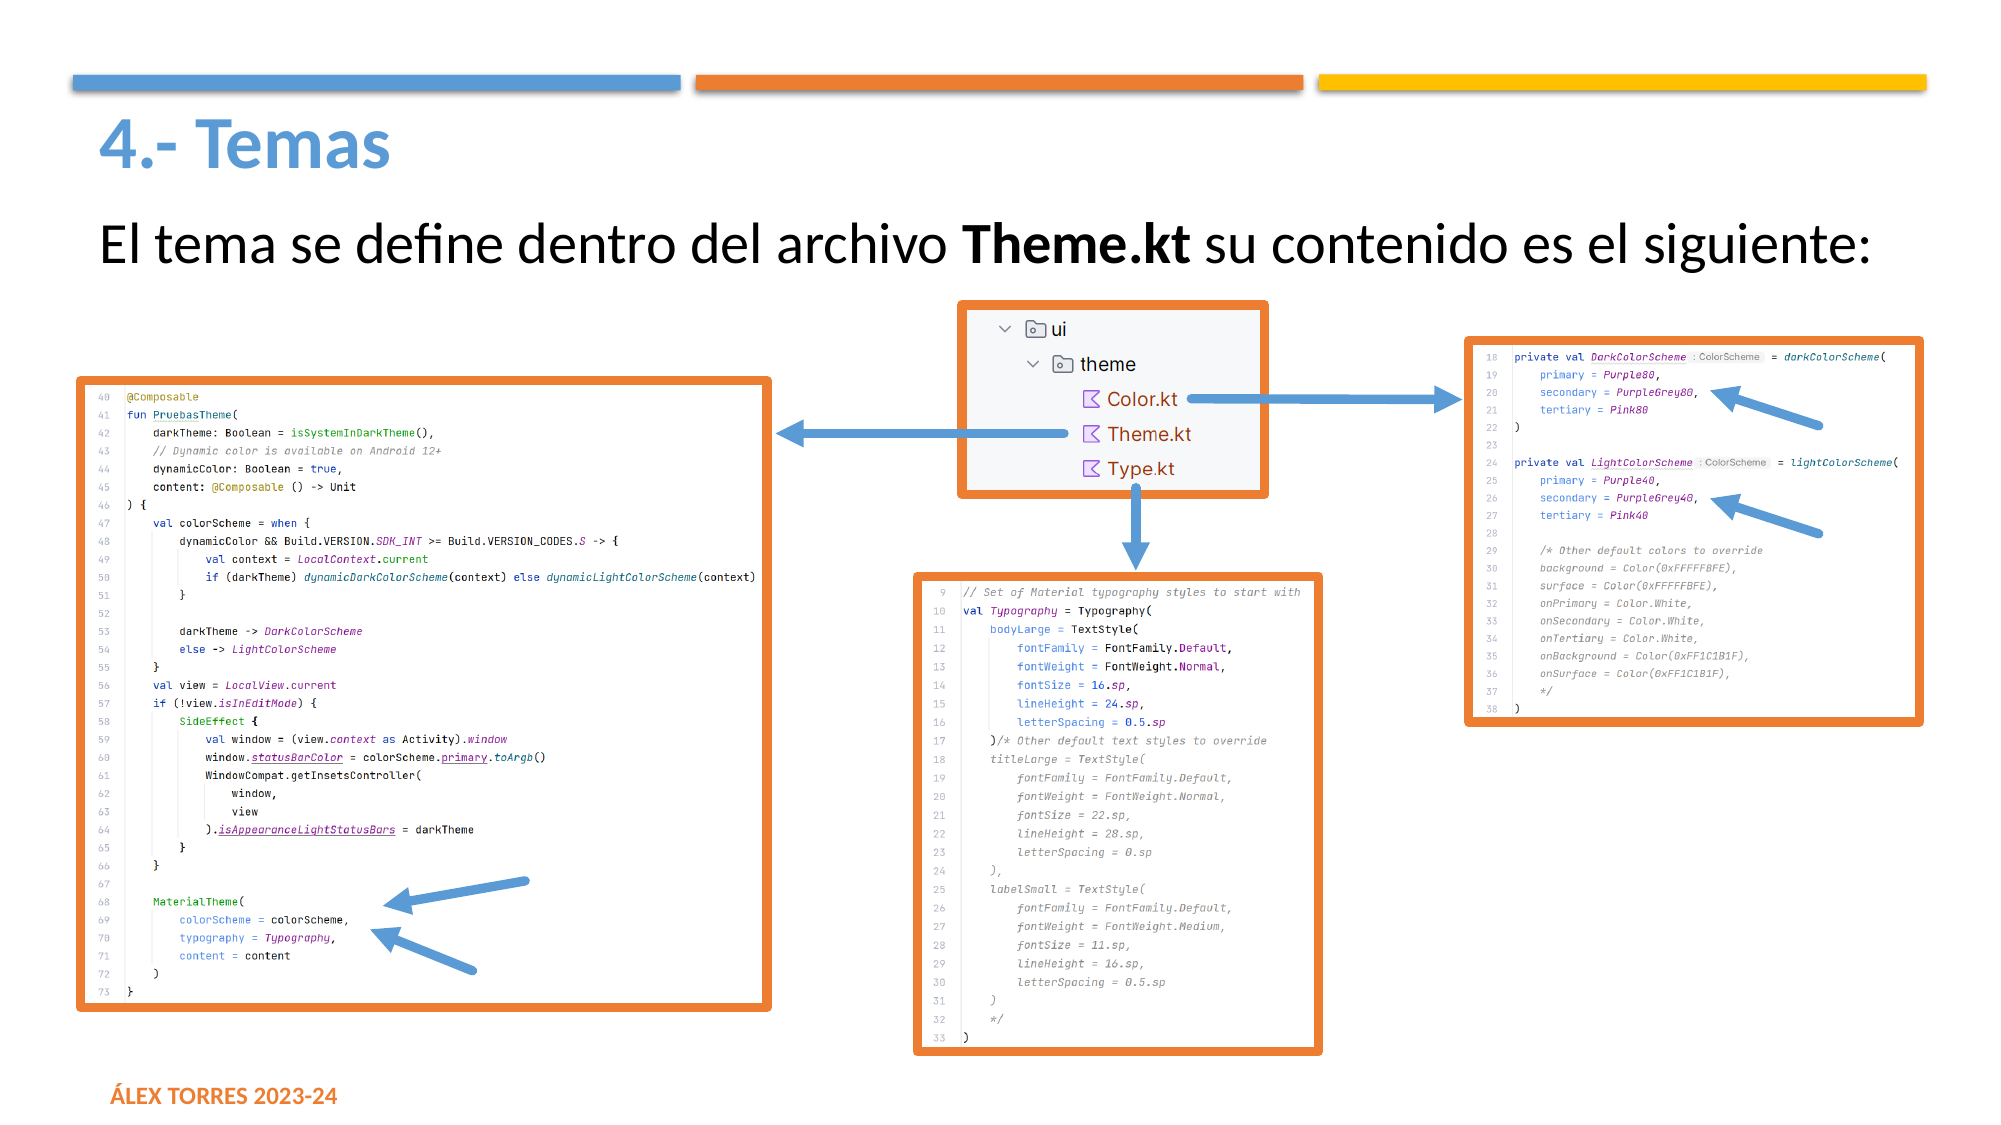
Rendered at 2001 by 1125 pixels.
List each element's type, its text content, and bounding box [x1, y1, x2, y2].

picture [84, 384, 763, 1003]
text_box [382, 880, 526, 907]
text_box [1709, 389, 1820, 427]
text_box El tema se define dentro del archivo Theme.kt su contenido es el siguiente: [85, 190, 1915, 435]
text_box 4.- Temas [85, 78, 1915, 188]
text_box El tema se define dentro del archivo Theme.kt su contenido es el siguiente: [85, 408, 1915, 1074]
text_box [1709, 497, 1820, 535]
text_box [369, 928, 473, 972]
picture [965, 308, 1261, 491]
picture [921, 580, 1315, 1048]
picture [1472, 344, 1916, 718]
